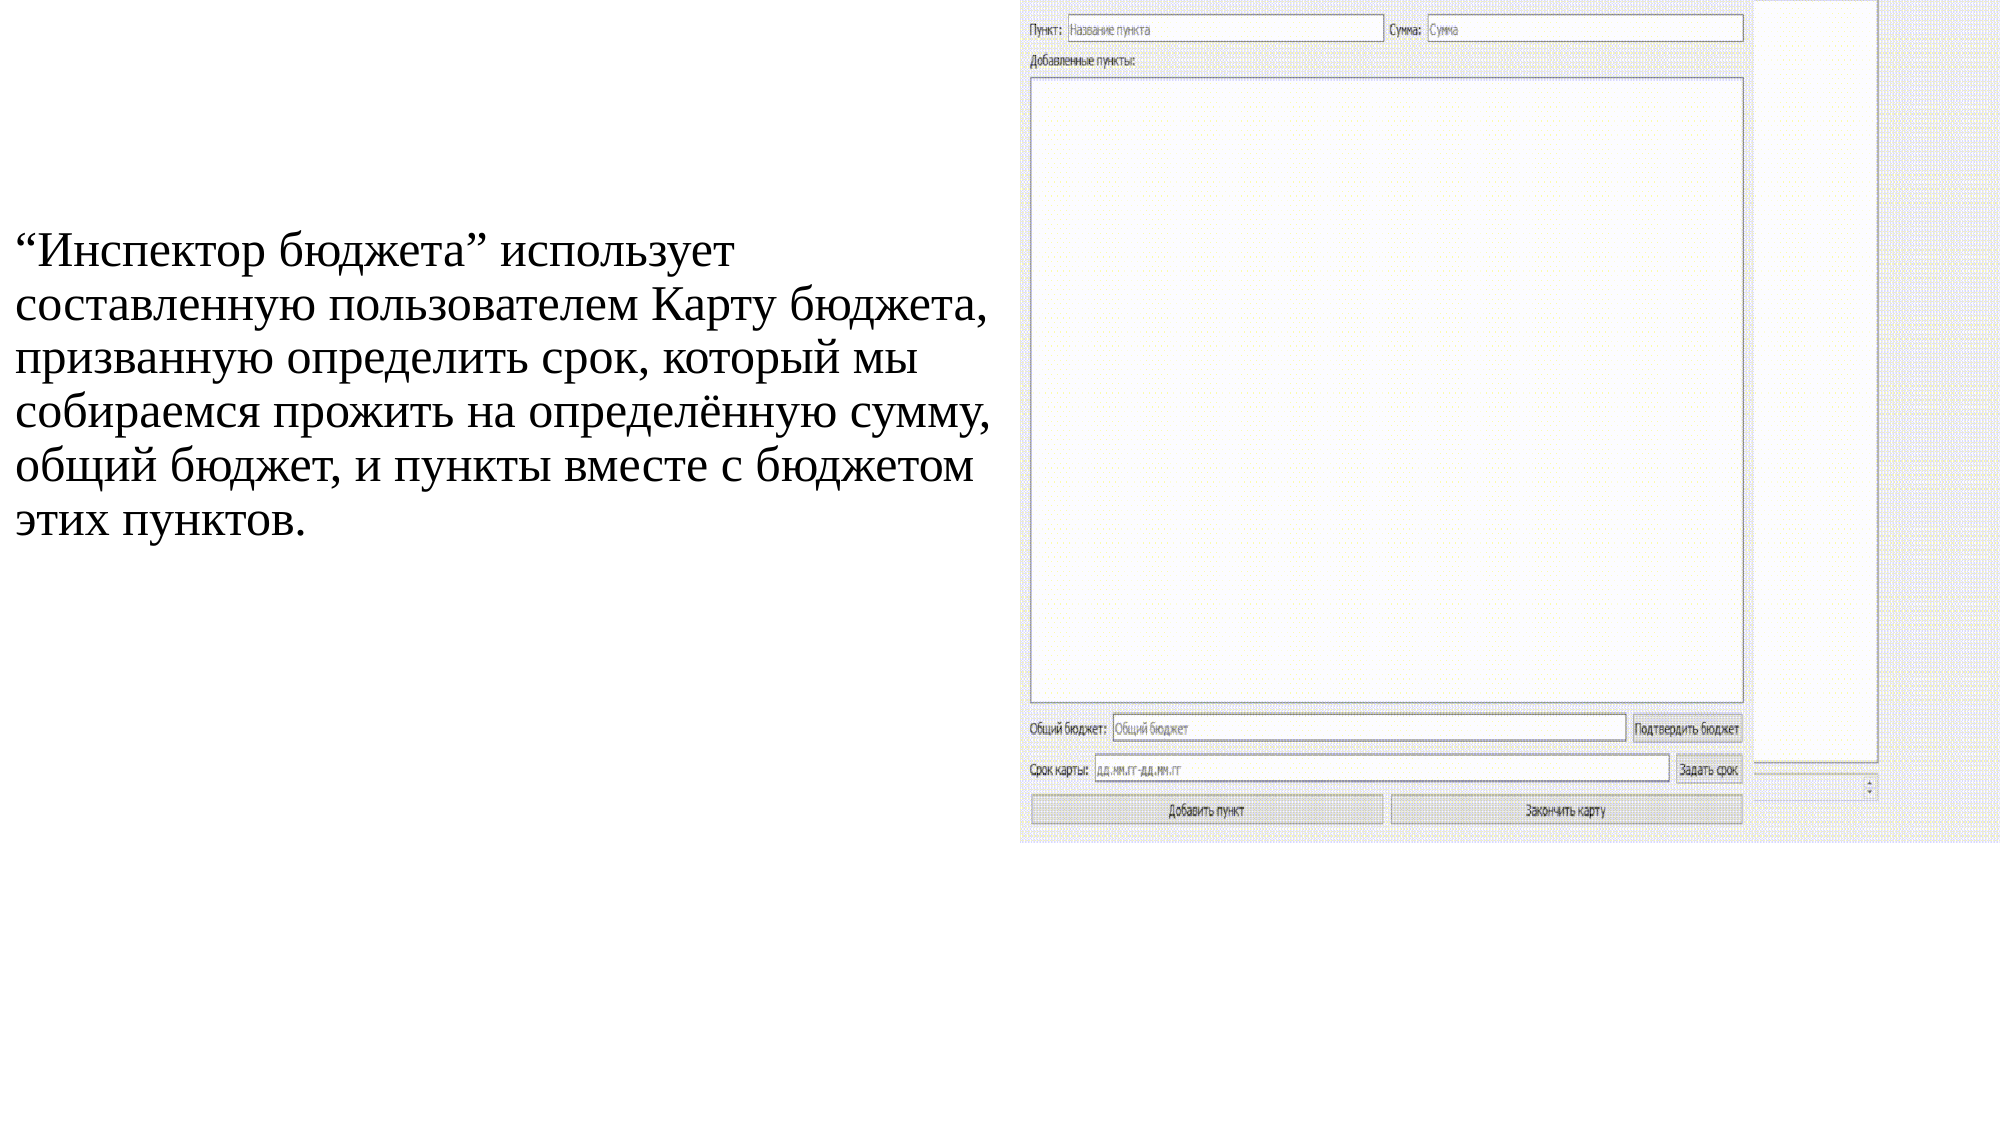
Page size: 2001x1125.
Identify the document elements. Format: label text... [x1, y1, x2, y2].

picture [1020, 0, 2000, 843]
list “Инспектор бюджета” использует составленную пользователем Карту бюджета, призванную определить срок, который мы собираемся прожить на определённую сумму, общий бюджет, и пункты вместе с бюджетом этих пунктов. [0, 215, 1044, 930]
